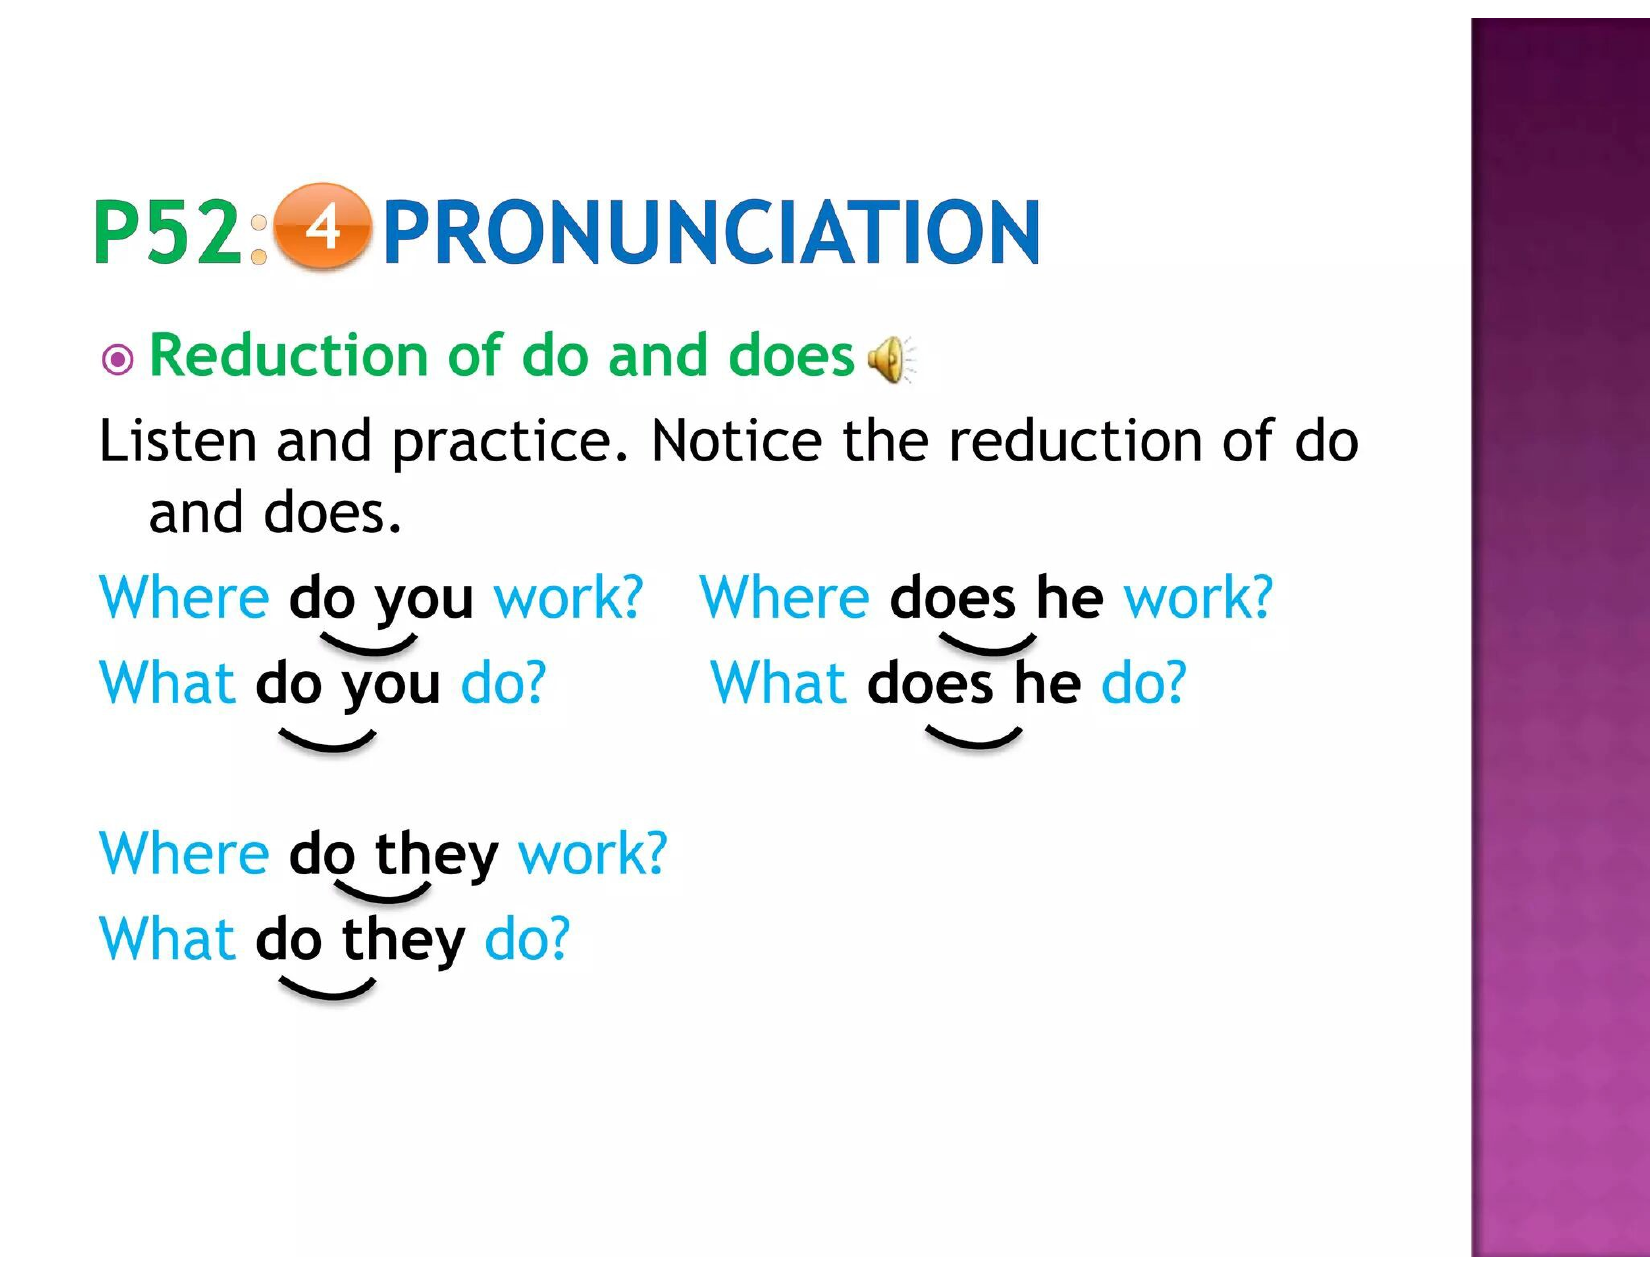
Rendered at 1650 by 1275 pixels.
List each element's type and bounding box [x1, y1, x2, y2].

text_box [0, 18, 1650, 1257]
